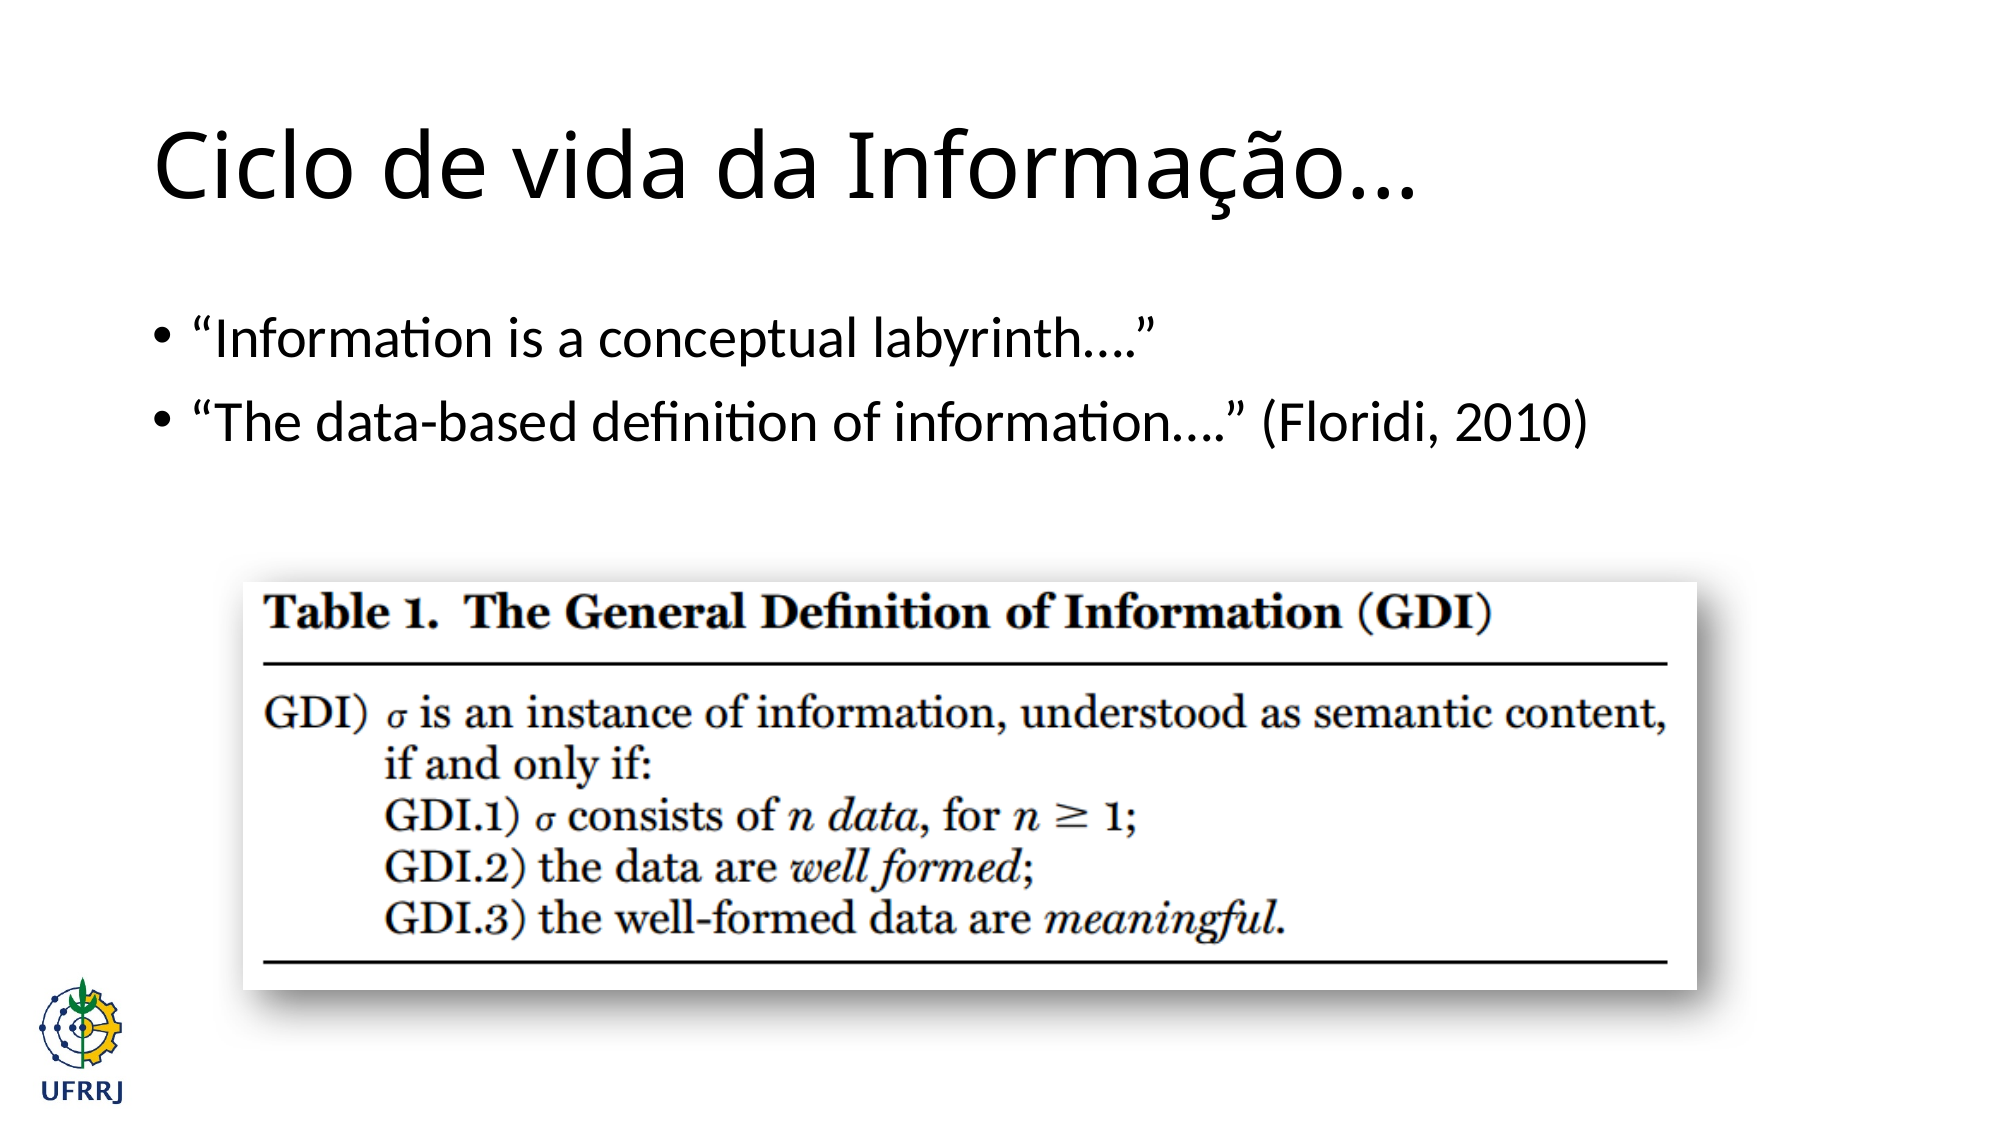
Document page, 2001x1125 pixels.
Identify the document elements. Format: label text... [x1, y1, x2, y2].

picture [243, 582, 1697, 990]
picture [22, 966, 143, 1114]
title Ciclo de vida da Informação... [137, 59, 1863, 278]
list “Information is a conceptual labyrinth….” “The data-based definition of information….” (Floridi, 2010) [137, 299, 1863, 1014]
